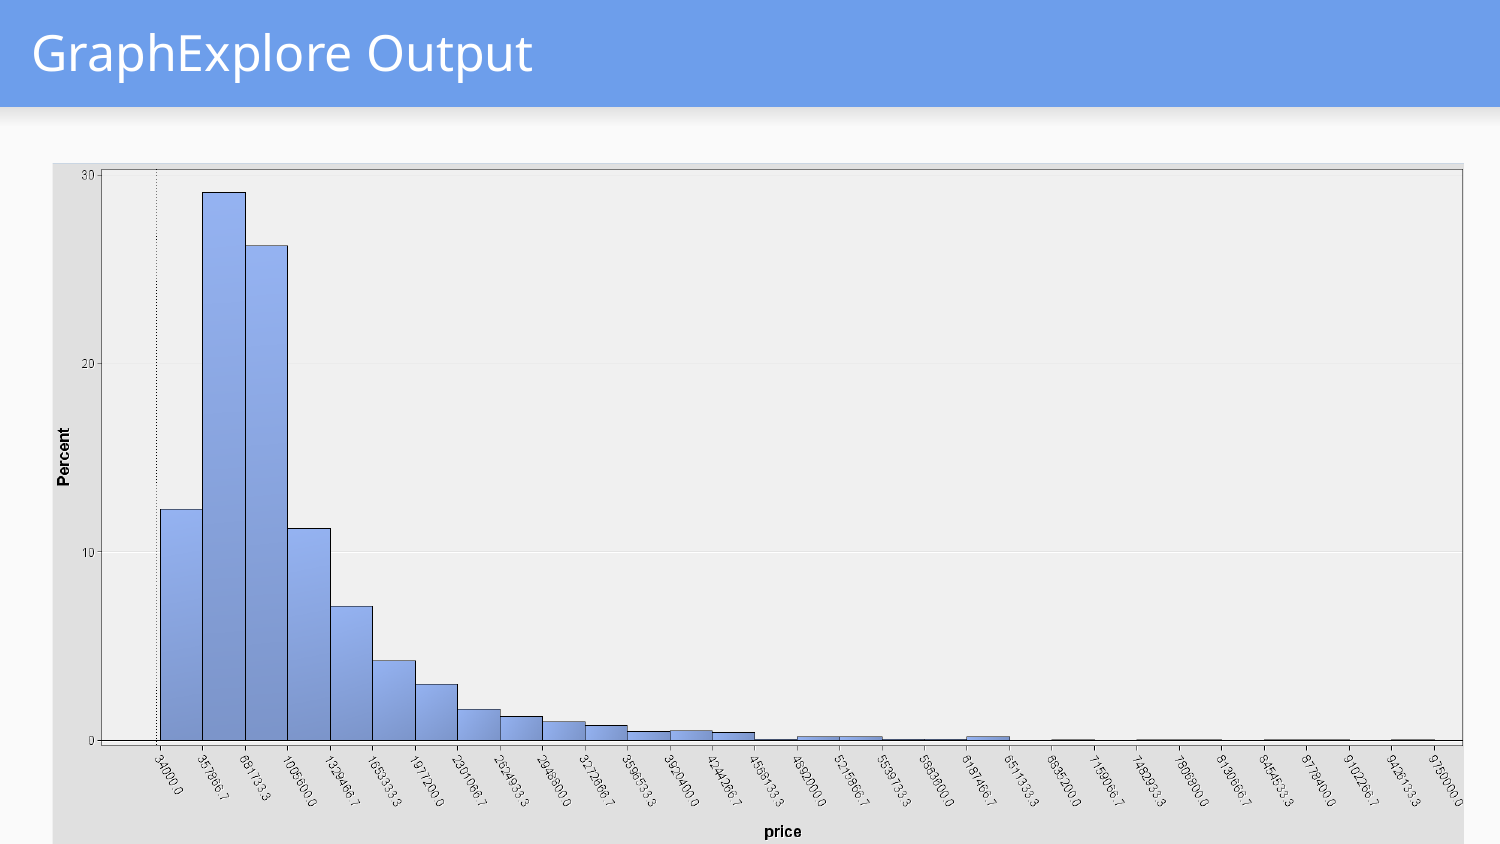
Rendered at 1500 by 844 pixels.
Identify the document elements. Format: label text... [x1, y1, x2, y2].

picture [52, 162, 1465, 844]
title GraphExplore Output [16, 2, 1464, 102]
